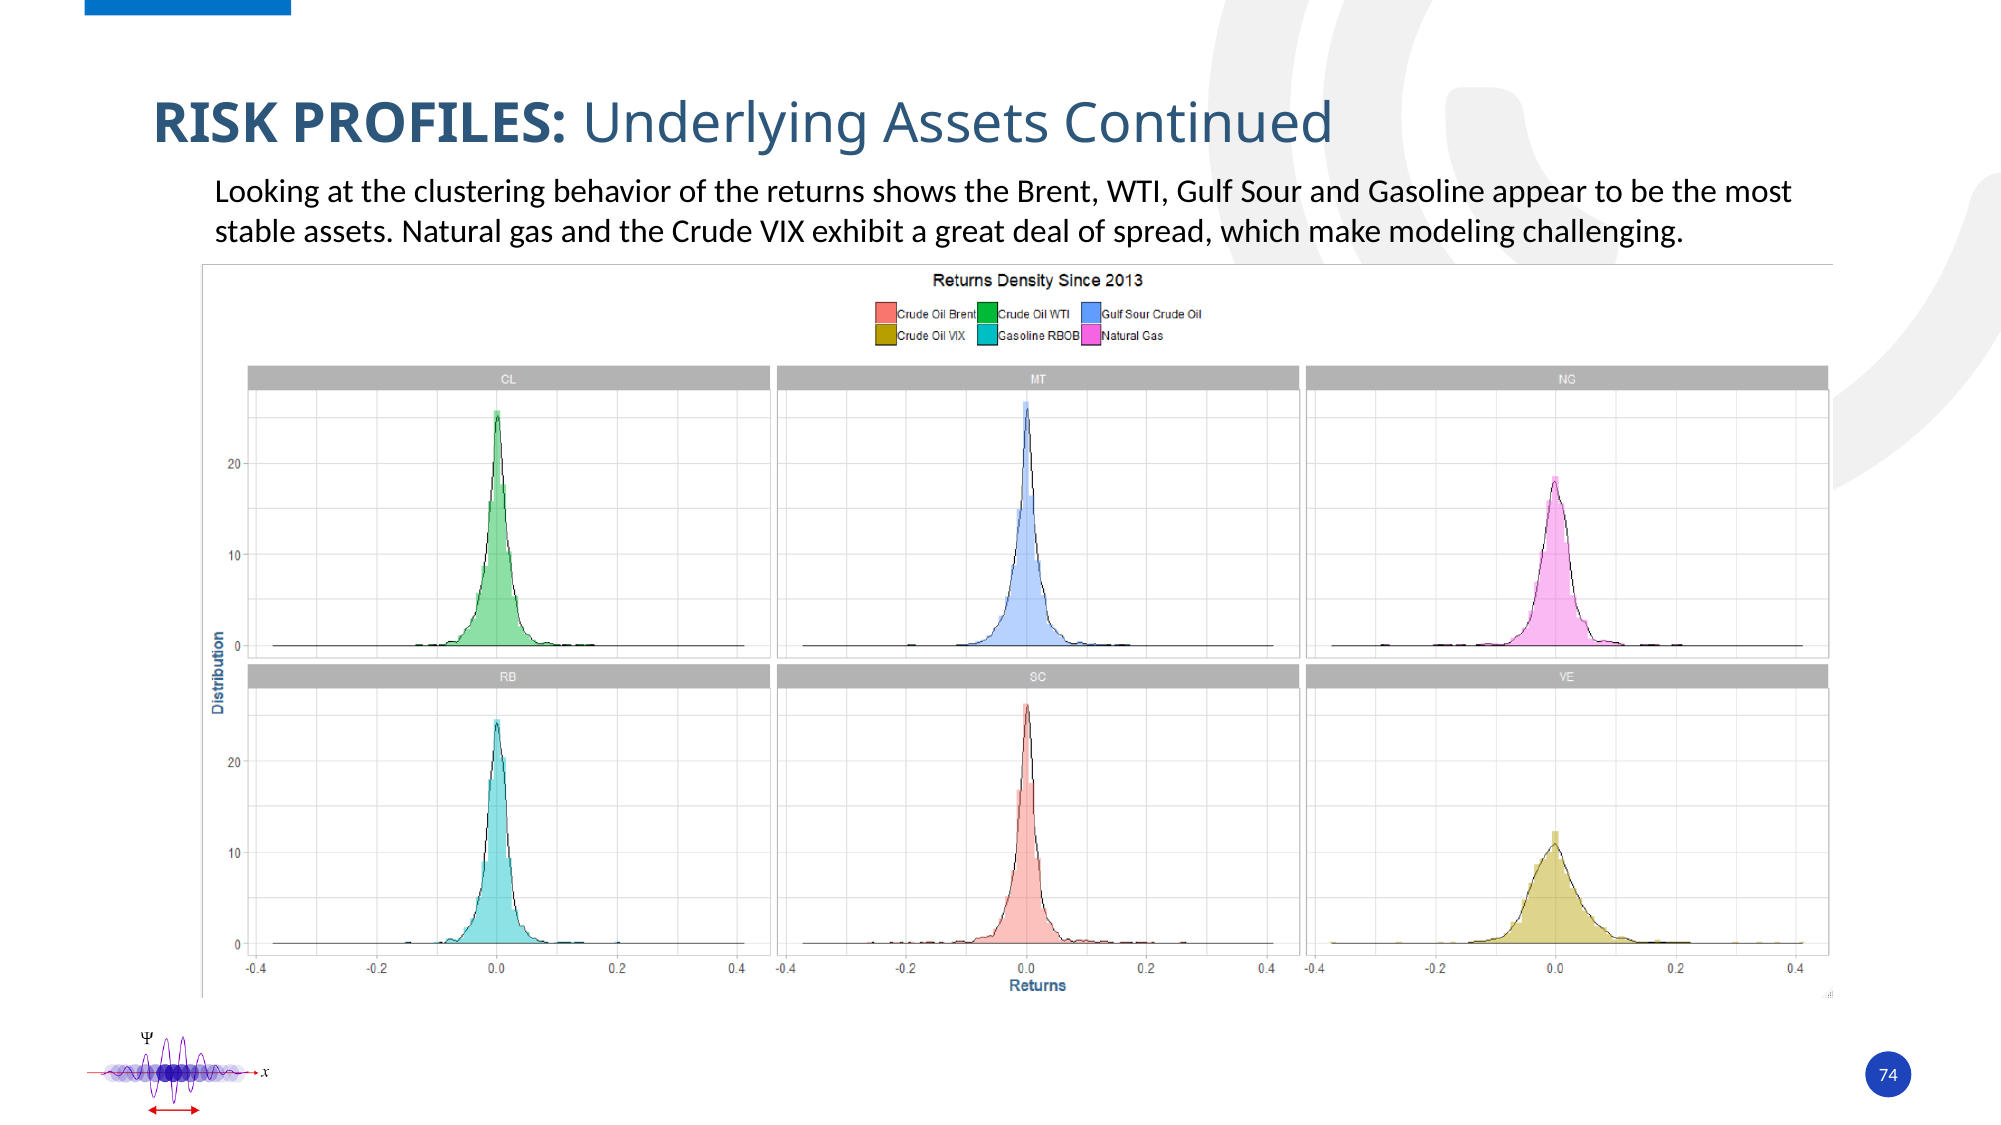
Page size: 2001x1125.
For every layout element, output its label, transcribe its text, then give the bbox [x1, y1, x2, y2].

picture [87, 1026, 269, 1116]
slide_number 74 [1864, 1059, 1913, 1090]
title RISK PROFILES: Underlying Assets Continued [137, 75, 1361, 163]
text_box Looking at the clustering behavior of the returns shows the Brent, WTI, Gulf Sour and Gasoline appear to be the most stable assets. Natural gas and the Crude VIX exhibit a great deal of spread, which make modeling challenging. [199, 162, 1833, 257]
picture [199, 264, 1833, 998]
